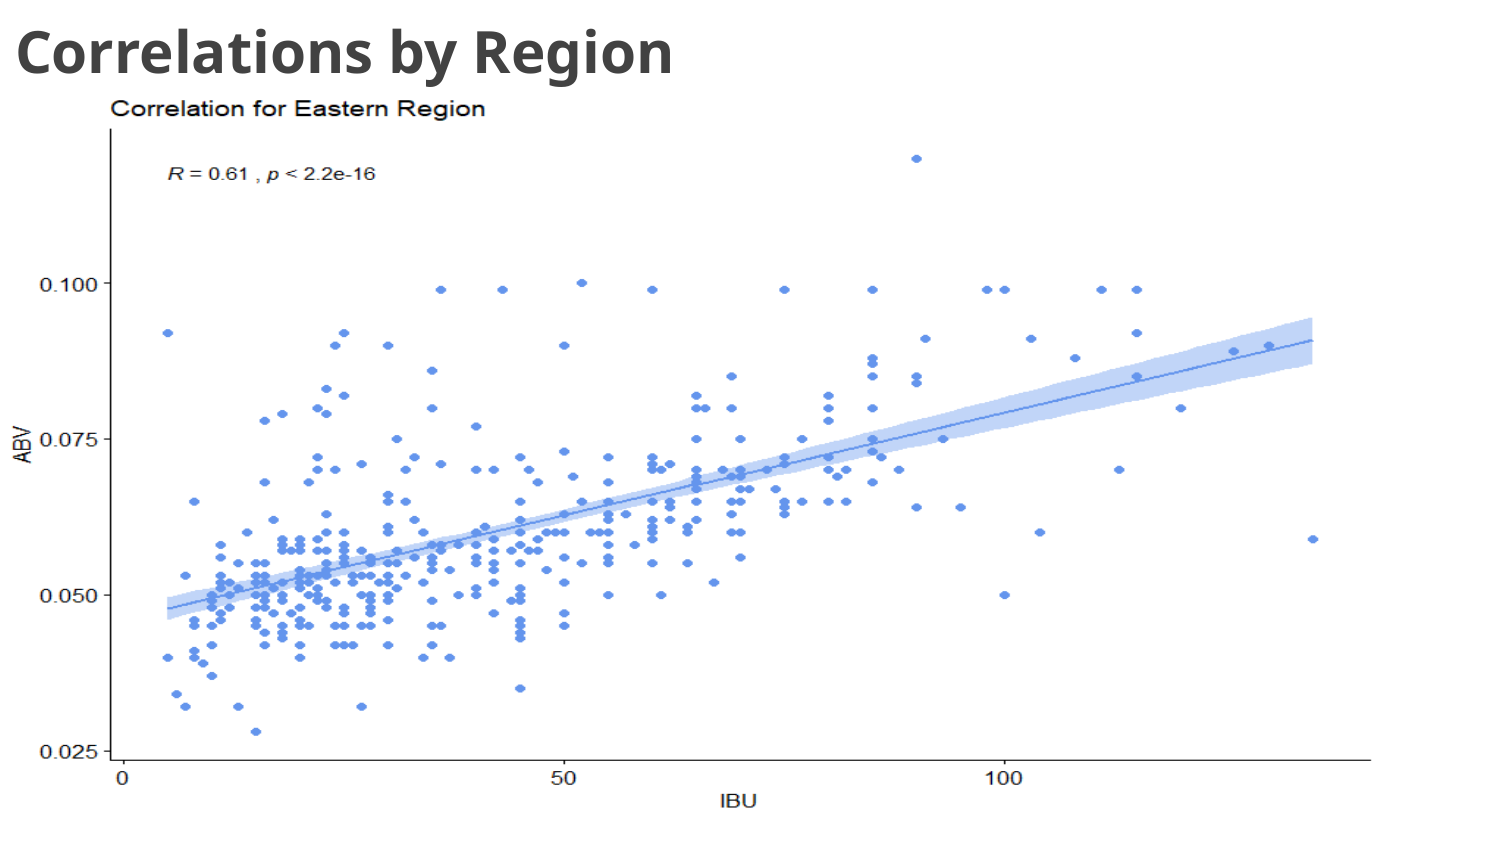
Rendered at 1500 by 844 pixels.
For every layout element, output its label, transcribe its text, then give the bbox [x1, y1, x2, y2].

picture [0, 90, 1383, 819]
title Correlations by Region [0, 0, 1154, 88]
